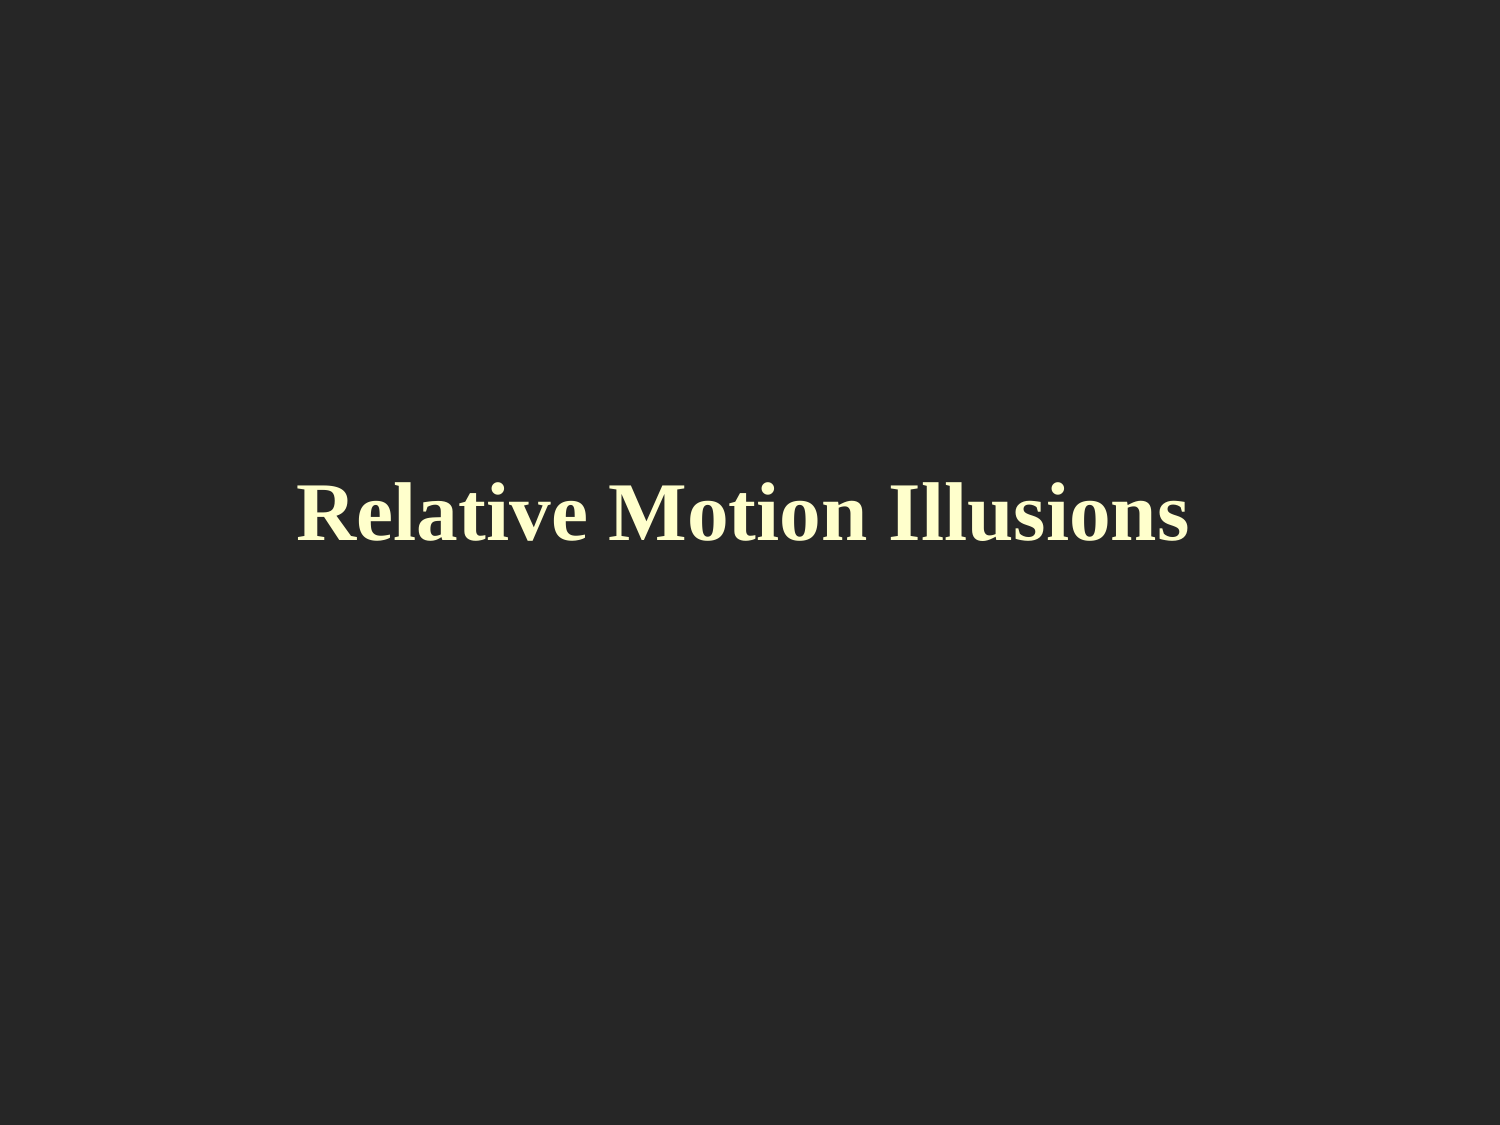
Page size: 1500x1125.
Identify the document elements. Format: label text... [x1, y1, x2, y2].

text_box Relative Motion Illusions [74, 450, 1413, 565]
